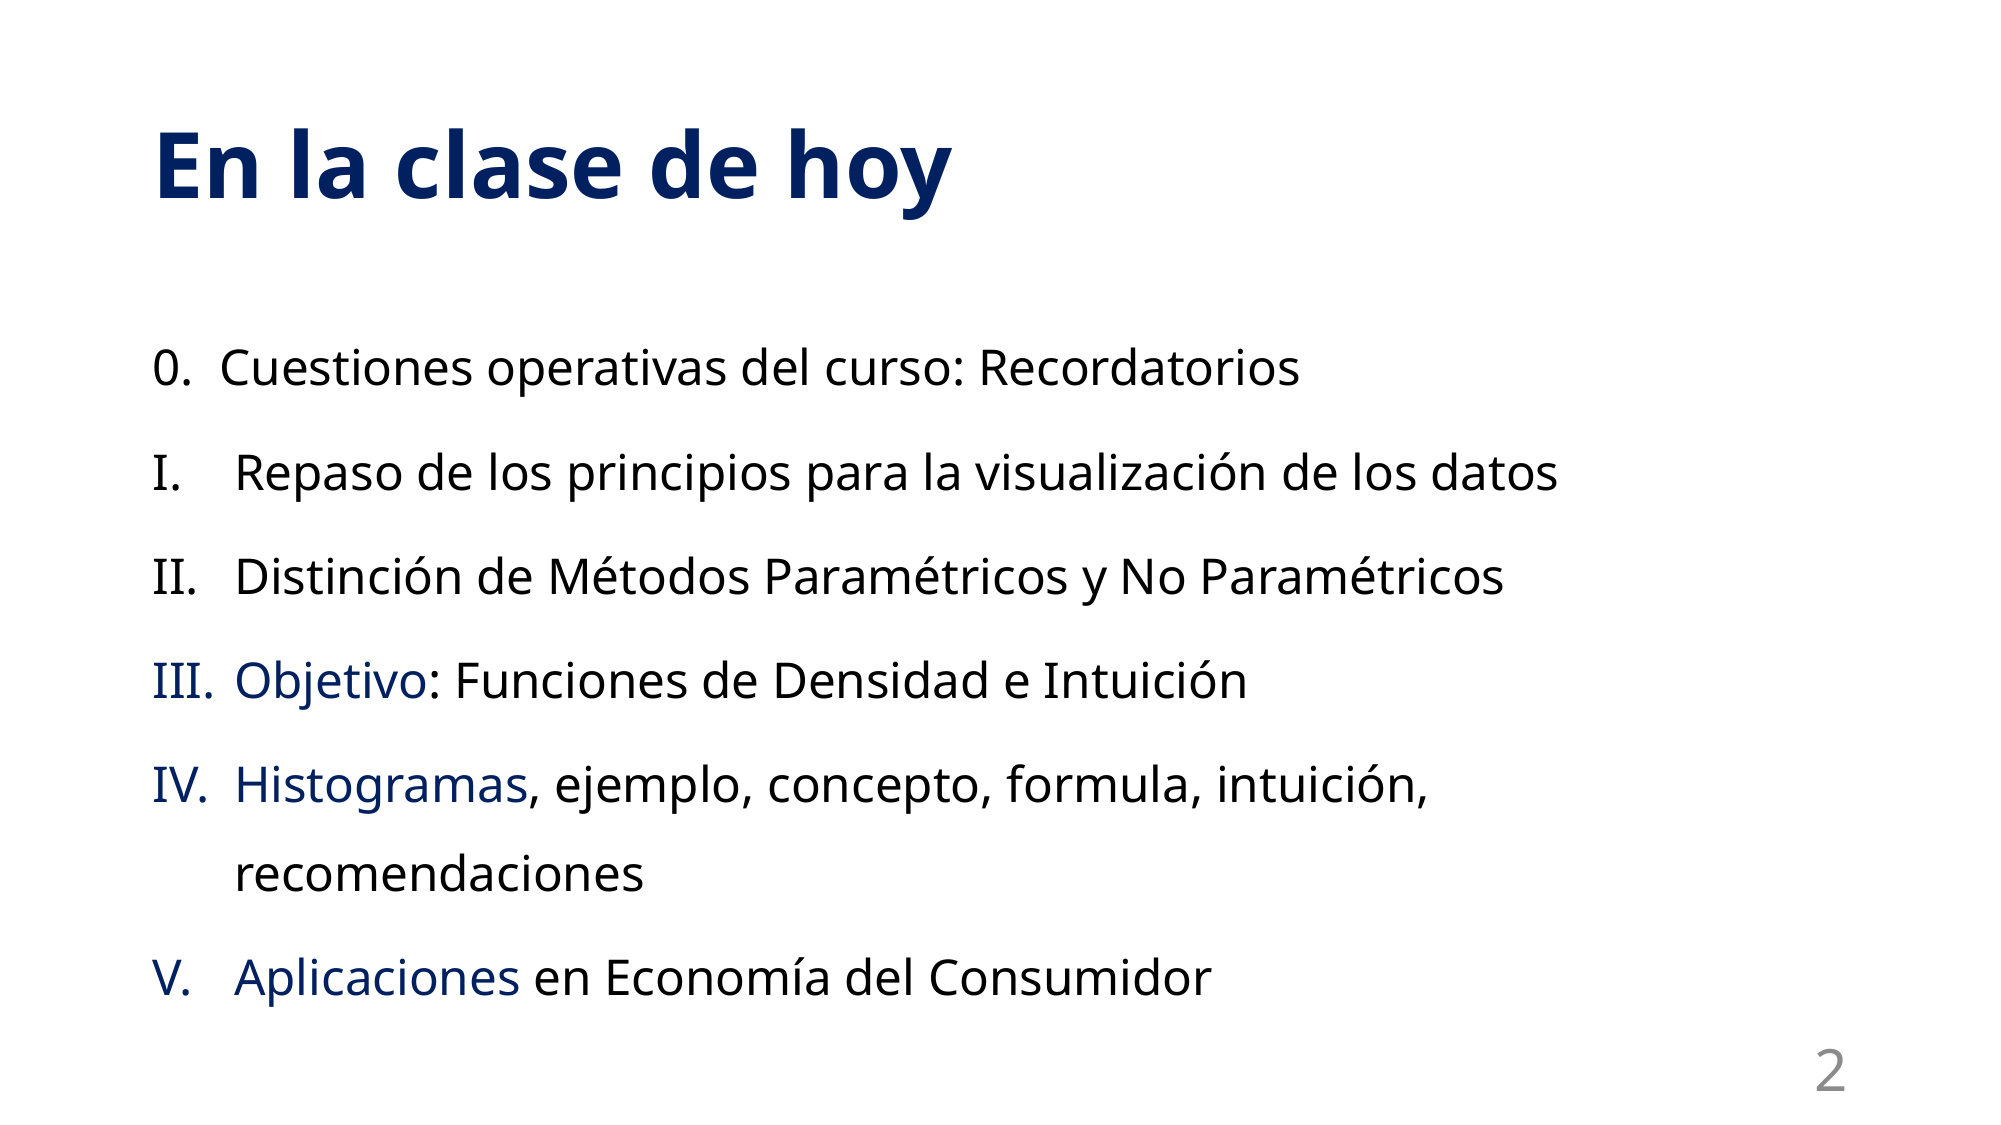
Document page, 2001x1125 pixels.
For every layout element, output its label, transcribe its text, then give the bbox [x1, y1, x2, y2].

list 0. Cuestiones operativas del curso: Recordatorios Repaso de los principios para la visualización de los datos Distinción de Métodos Paramétricos y No Paramétricos Objetivo: Funciones de Densidad e Intuición Histogramas, ejemplo, concepto, formula, intuición, recomendaciones Aplicaciones en Economía del Consumidor [137, 299, 1863, 1014]
title En la clase de hoy [137, 59, 1863, 278]
slide_number 2 [1412, 1042, 1863, 1103]
